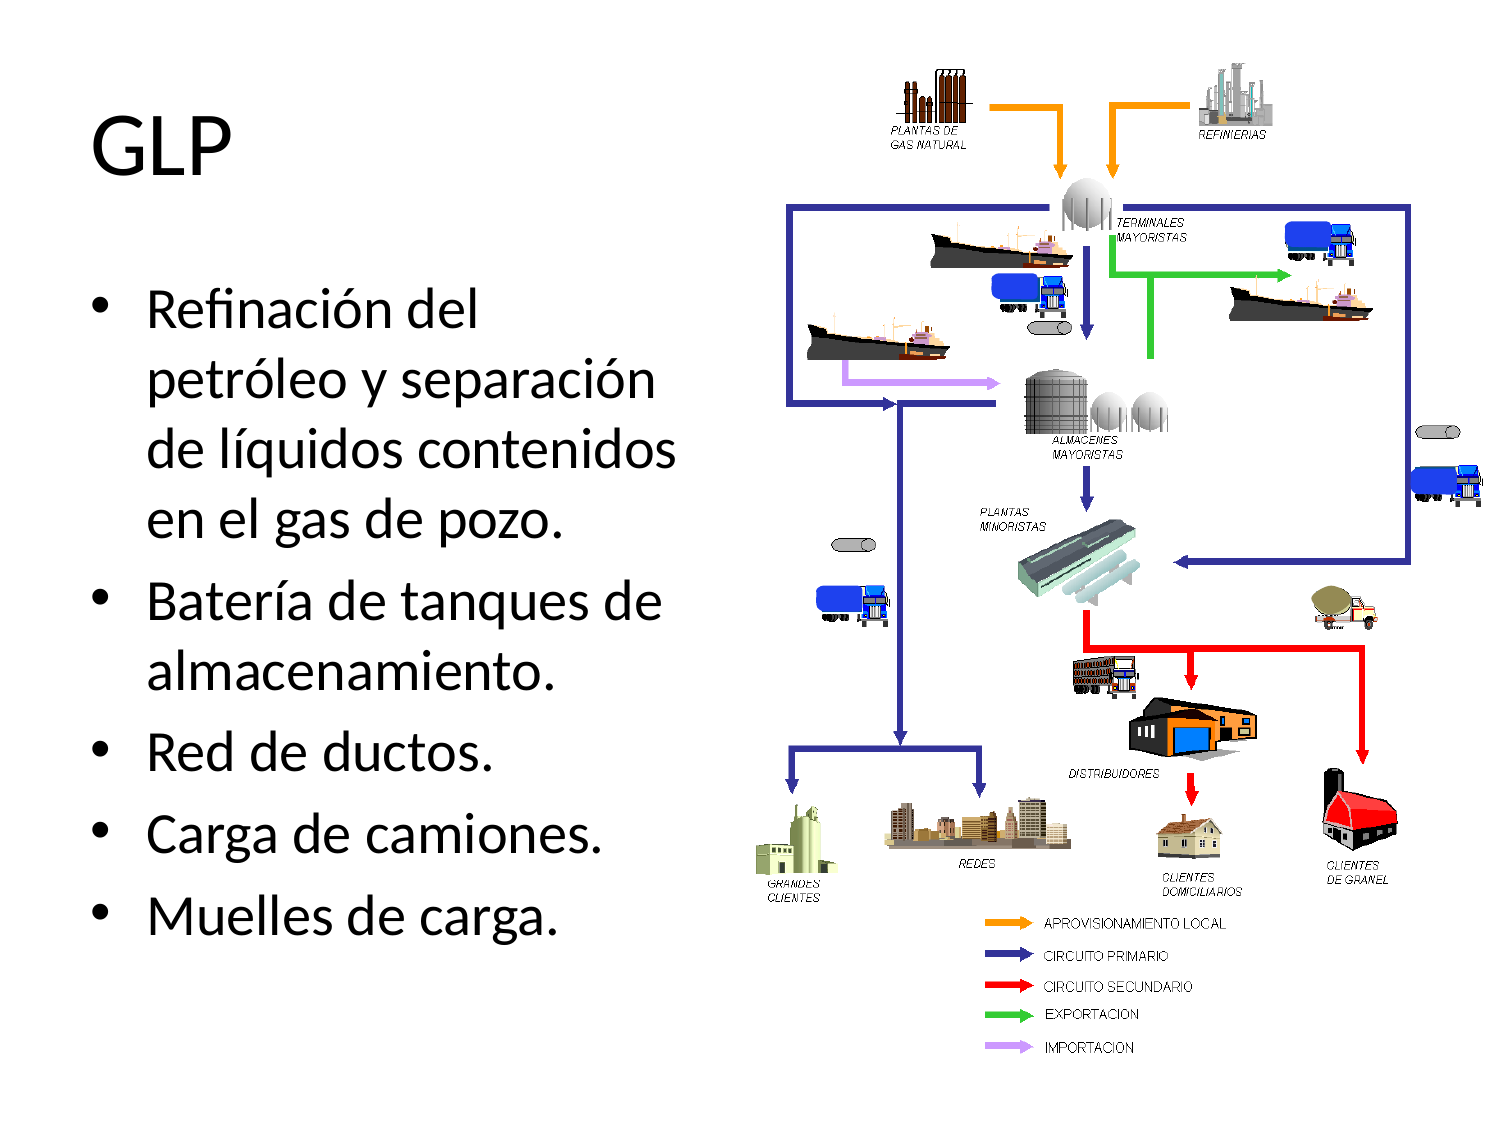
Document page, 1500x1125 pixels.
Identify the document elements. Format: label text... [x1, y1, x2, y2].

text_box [734, 51, 1483, 1059]
title GLP [75, 45, 1425, 233]
list Refinación del petróleo y separación de líquidos contenidos en el gas de pozo. Batería de tanques de almacenamiento. Red de ductos. Carga de camiones. Muelles de carga. [75, 262, 710, 1080]
